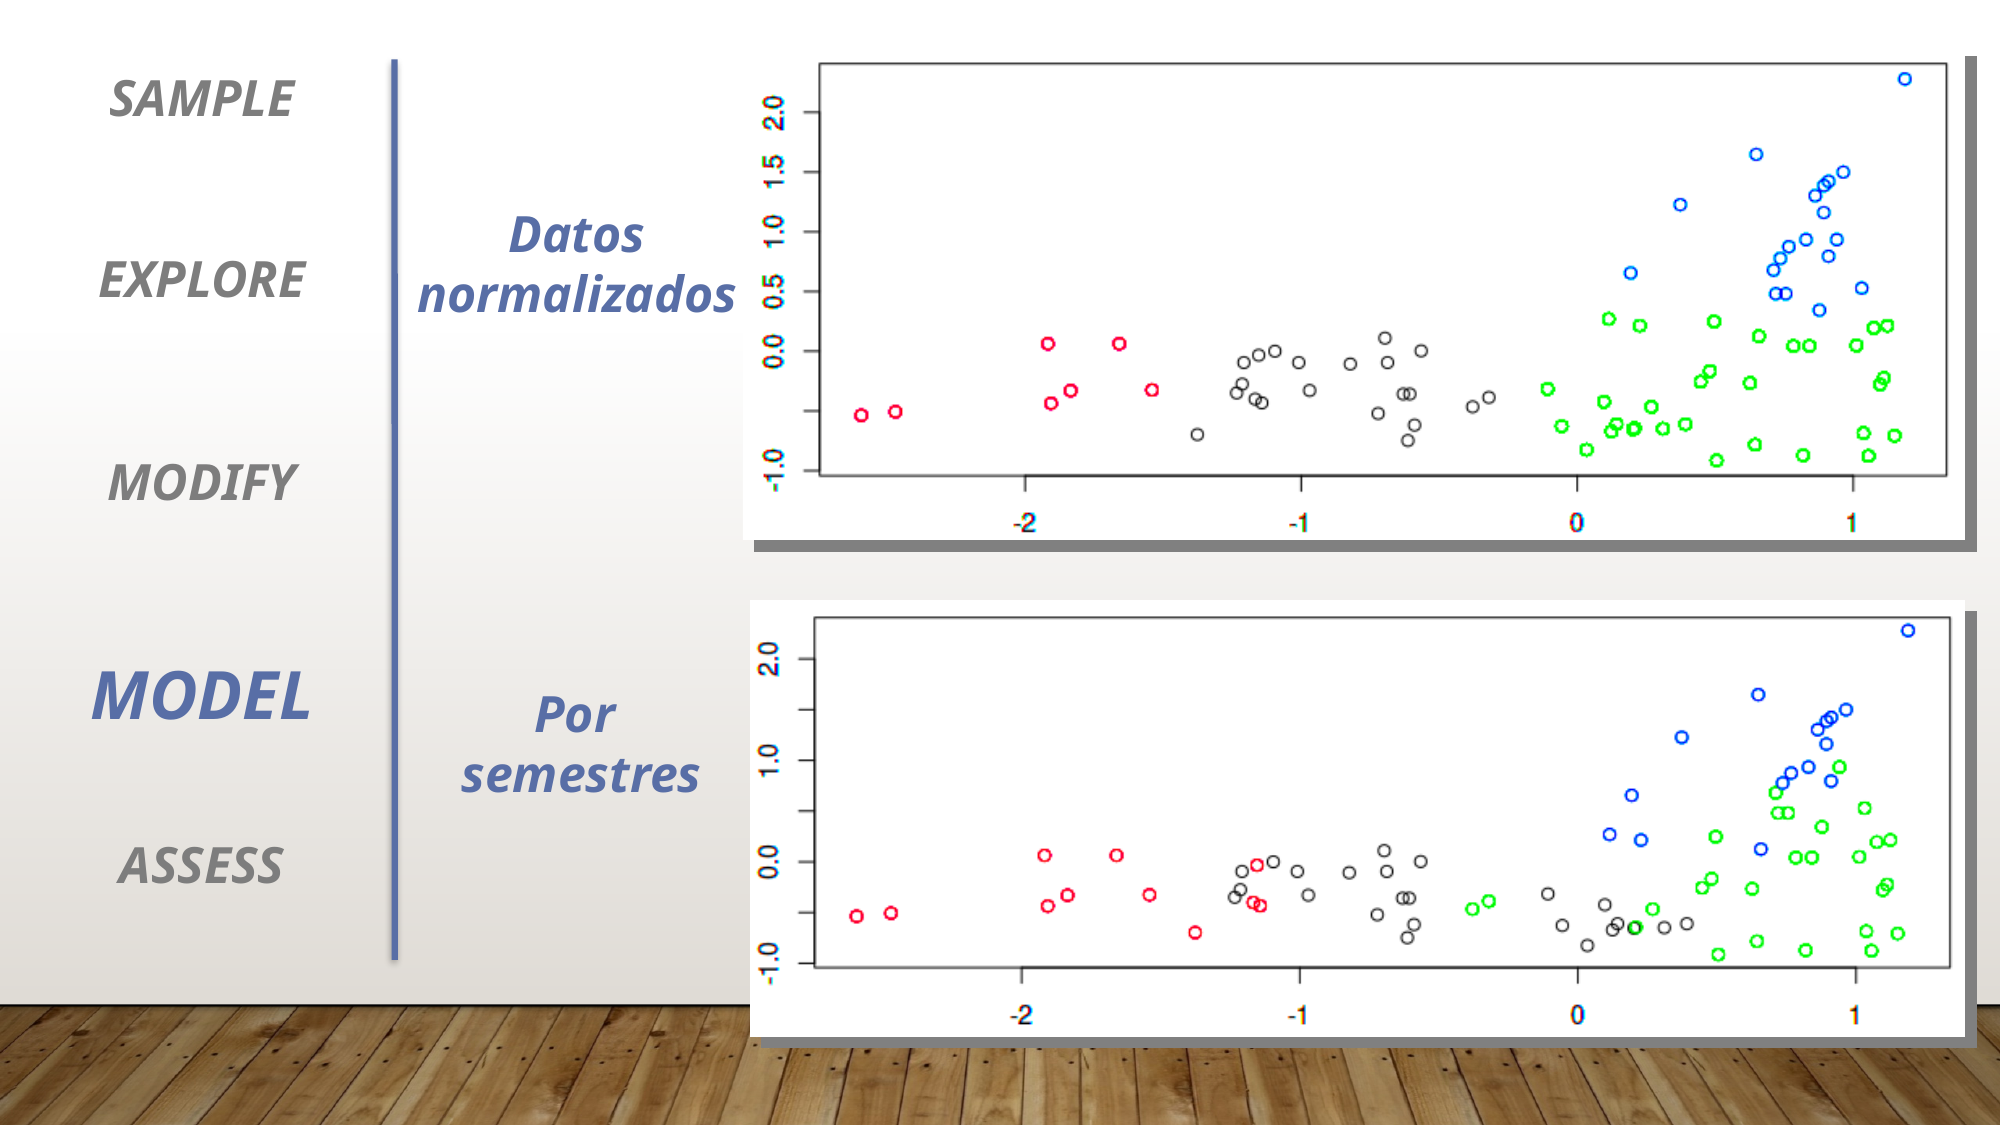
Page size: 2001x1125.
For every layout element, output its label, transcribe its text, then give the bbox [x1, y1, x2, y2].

text_box Datos normalizados [349, 195, 737, 330]
text_box EXPLORE [49, 240, 349, 316]
picture [742, 44, 1966, 541]
text_box SAMPLE [49, 59, 355, 134]
text_box MODEL [49, 645, 355, 740]
picture [0, 599, 2000, 1125]
text_box [391, 59, 398, 195]
text_box [391, 810, 398, 960]
text_box [391, 330, 398, 675]
text_box ASSESS [49, 826, 355, 902]
text_box MODIFY [49, 442, 355, 518]
text_box Por semestres [354, 675, 744, 810]
